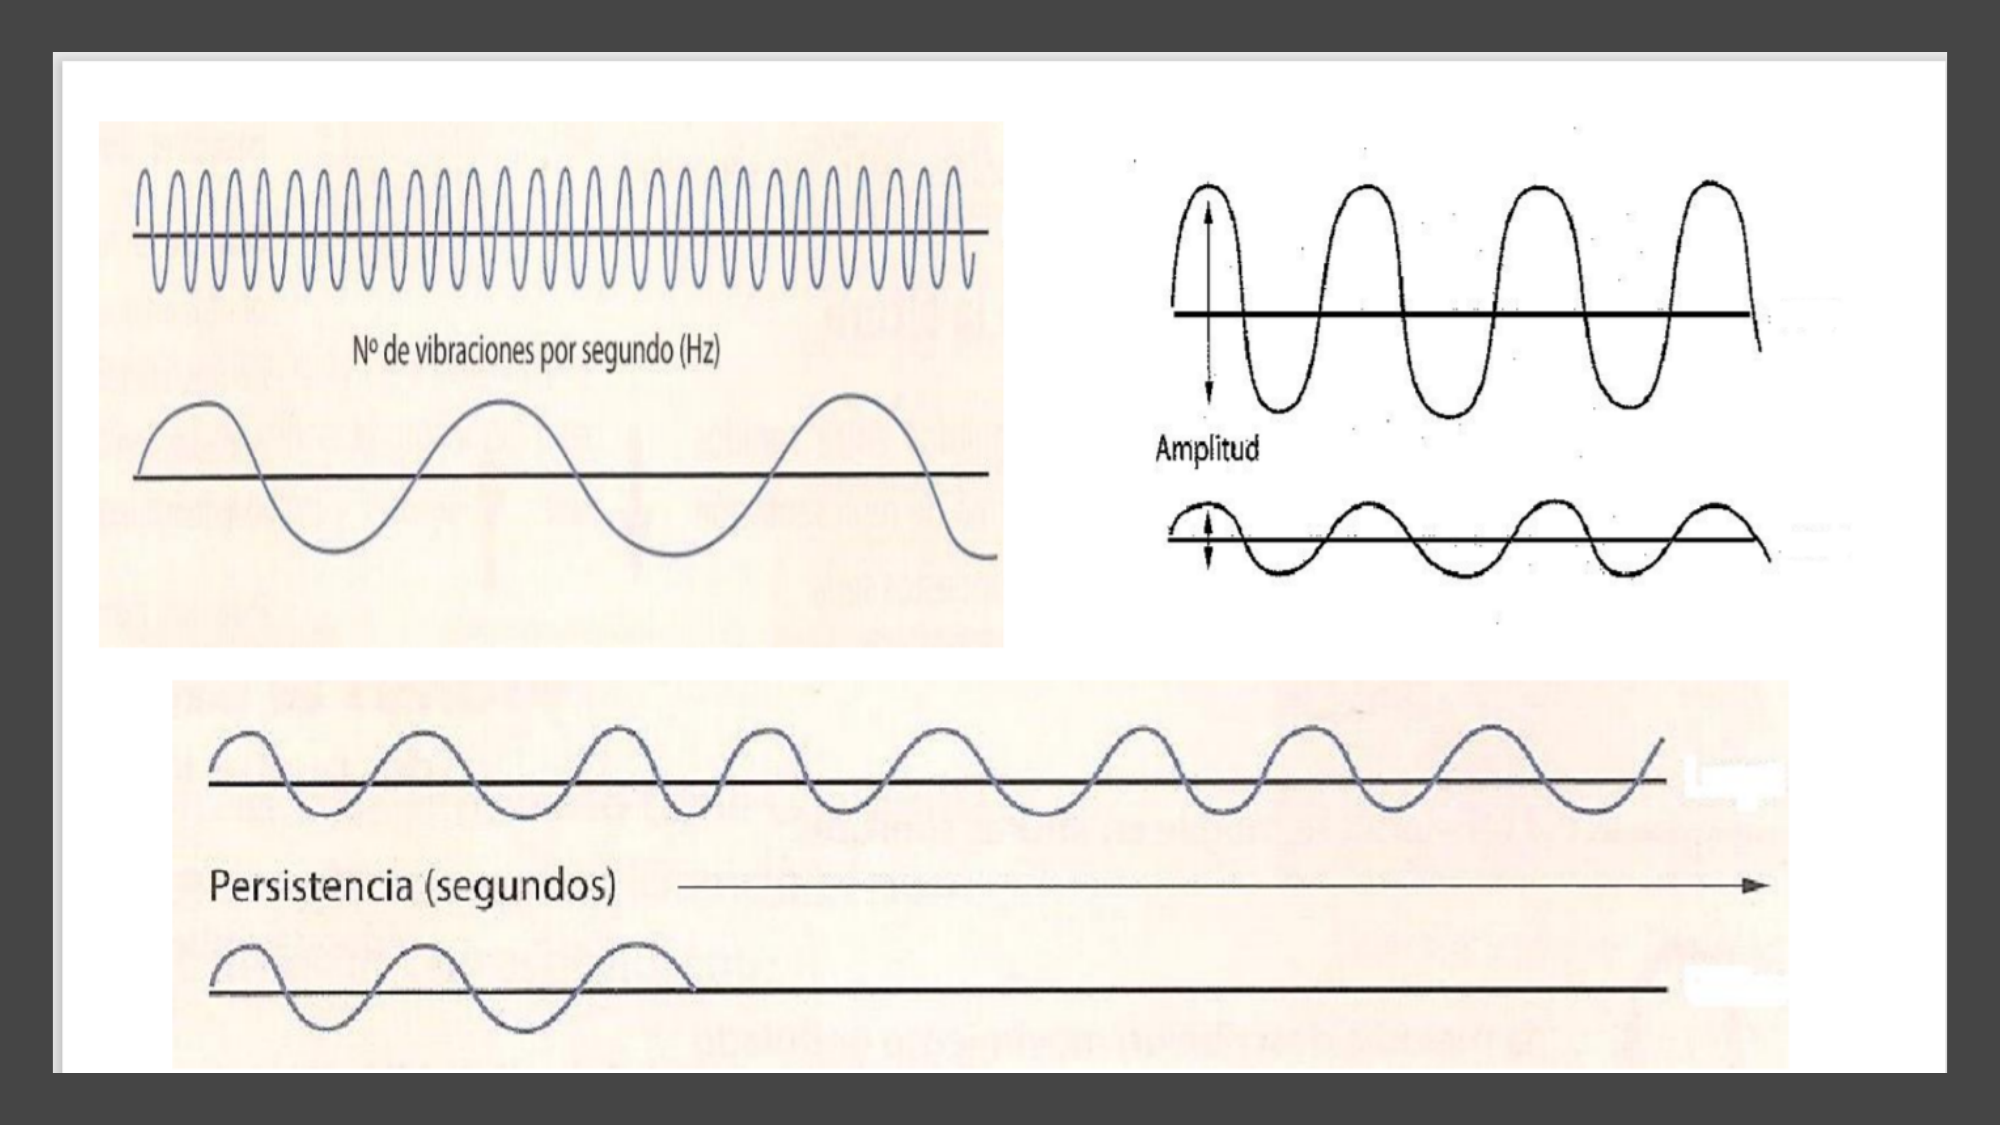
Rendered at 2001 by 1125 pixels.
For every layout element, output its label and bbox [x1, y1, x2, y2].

picture [52, 52, 1948, 1073]
